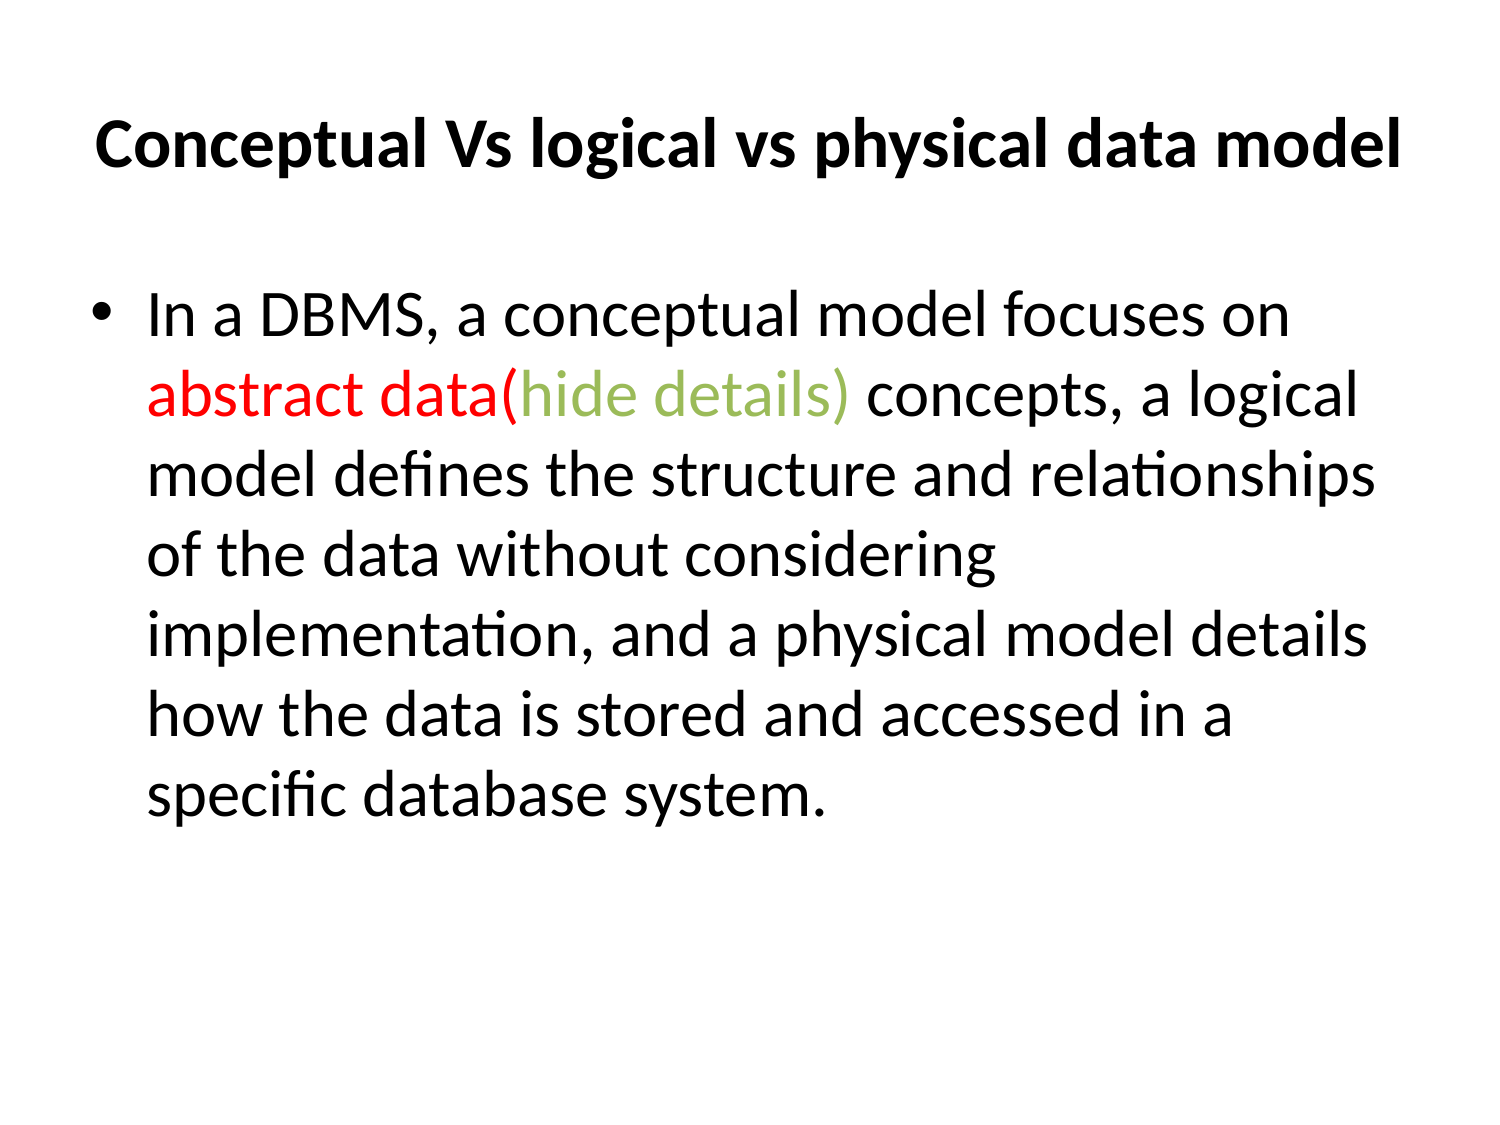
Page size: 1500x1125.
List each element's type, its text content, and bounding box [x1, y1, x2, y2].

title Conceptual Vs logical vs physical data model [75, 45, 1425, 233]
list In a DBMS, a conceptual model focuses on abstract data(hide details) concepts, a logical model defines the structure and relationships of the data without considering implementation, and a physical model details how the data is stored and accessed in a specific database system. [75, 262, 1425, 1005]
